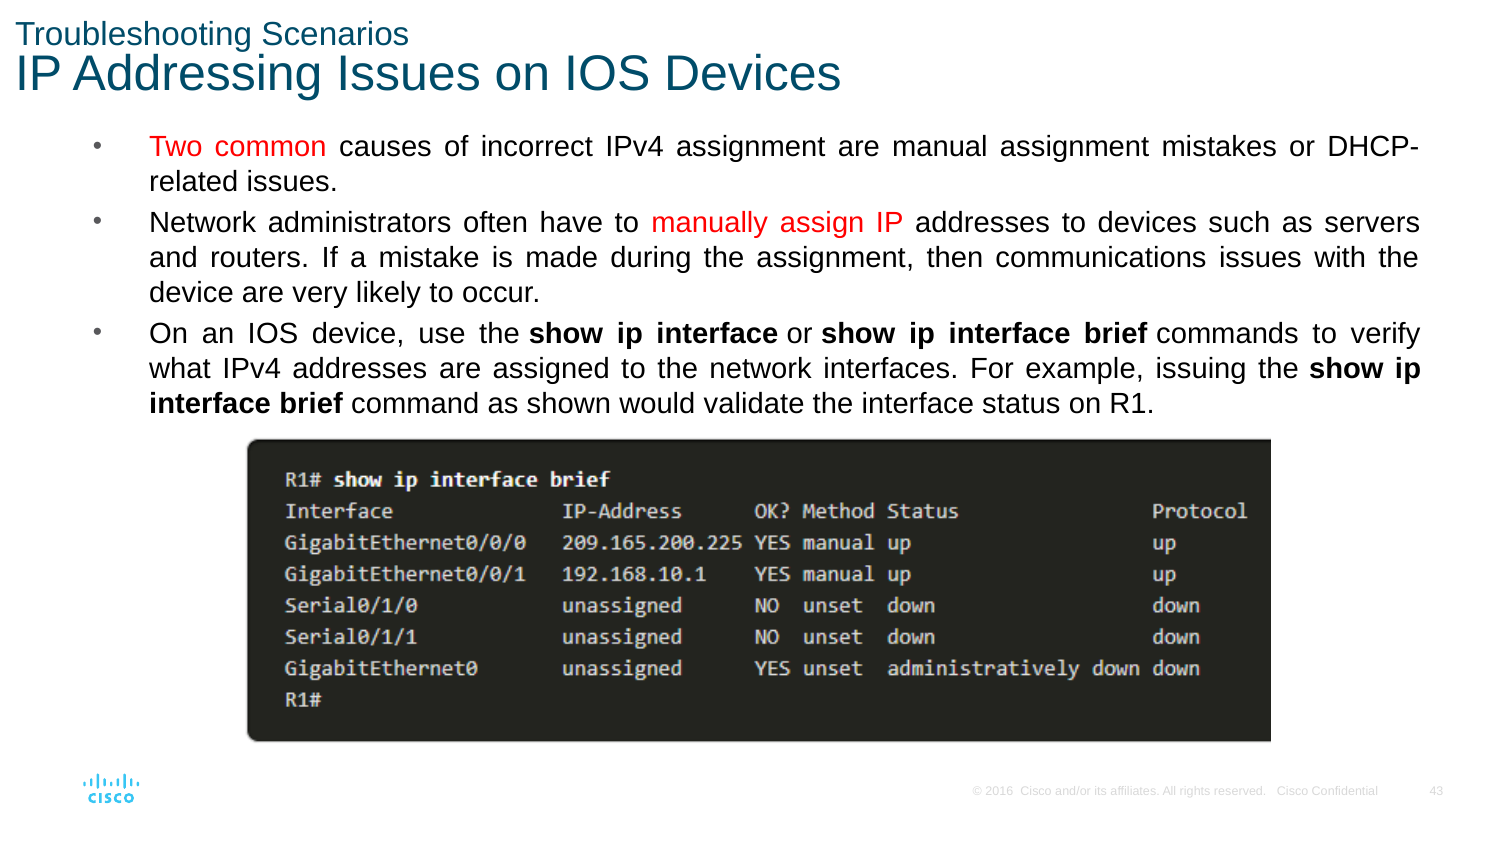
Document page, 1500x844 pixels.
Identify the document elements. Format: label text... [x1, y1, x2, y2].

title Troubleshooting Scenarios IP Addressing Issues on IOS Devices [0, 0, 1369, 121]
picture [243, 432, 1271, 751]
list Two common causes of incorrect IPv4 assignment are manual assignment mistakes or DHCP-related issues. Network administrators often have to manually assign IP addresses to devices such as servers and routers. If a mistake is made during the assignment, then communications issues with the device are very likely to occur. On an IOS device, use the show ip interface or show ip interface brief commands to verify what IPv4 addresses are assigned to the network interfaces. For example, issuing the show ip interface brief command as shown would validate the interface status on R1. [77, 120, 1437, 433]
